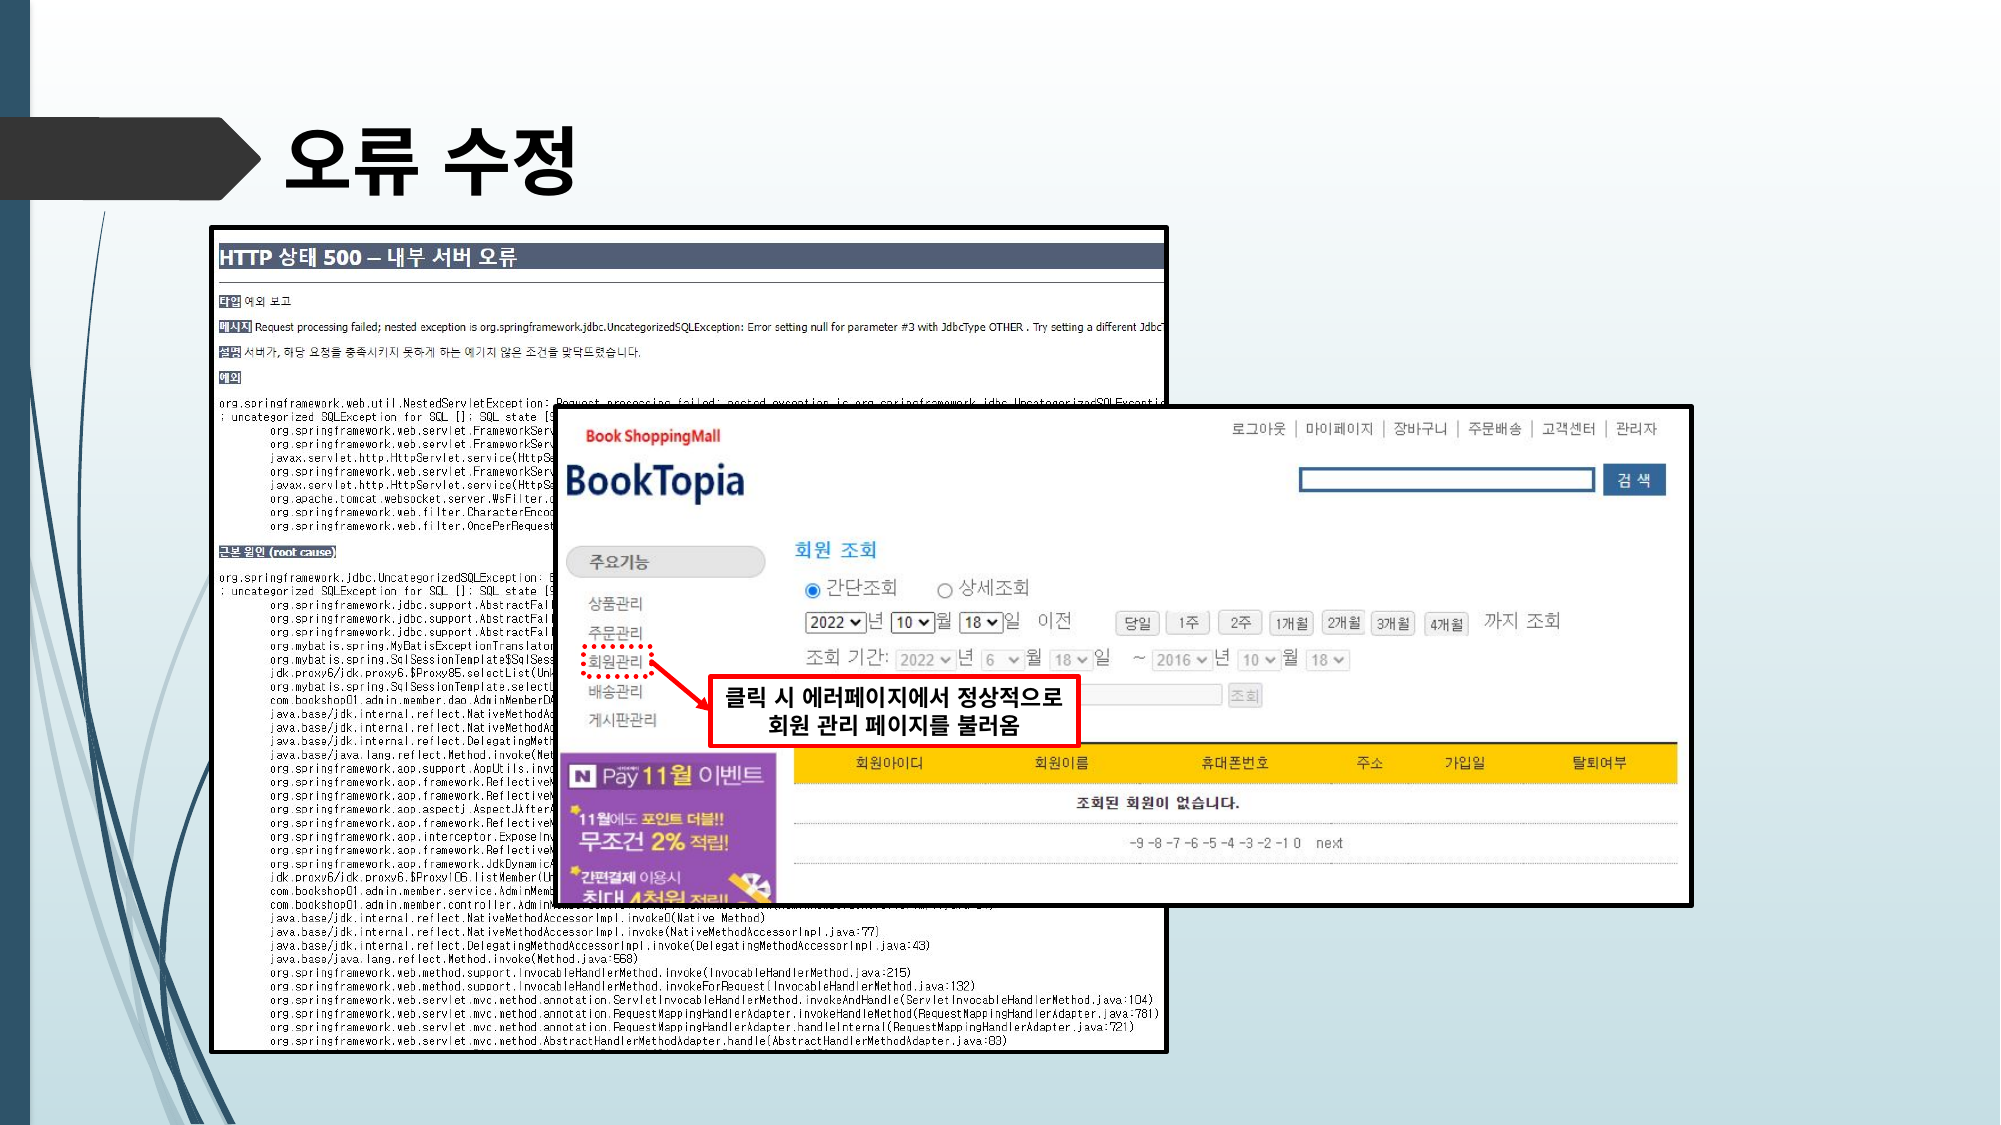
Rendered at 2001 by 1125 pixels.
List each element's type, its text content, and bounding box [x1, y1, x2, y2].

text_box 오류 수정 [268, 107, 596, 212]
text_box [651, 661, 707, 713]
picture [213, 229, 1690, 1050]
